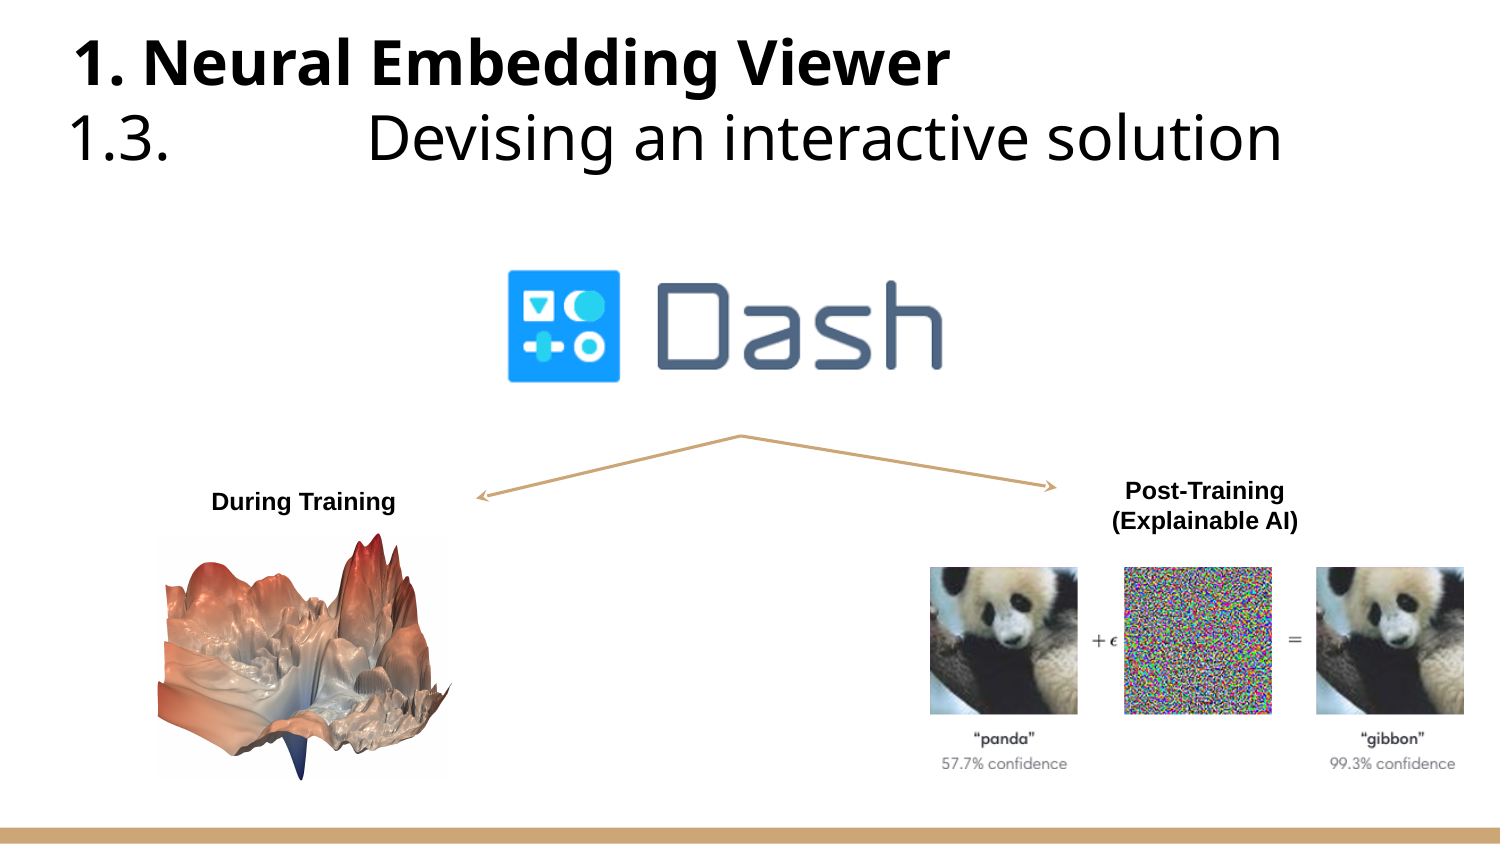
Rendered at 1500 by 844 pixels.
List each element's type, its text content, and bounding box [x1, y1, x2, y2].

text_box Post-Training (Explainable AI) [1056, 459, 1354, 517]
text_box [475, 435, 741, 499]
picture [155, 533, 453, 781]
title Neural Embedding Viewer 1.3. Devising an interactive solution [51, 51, 1449, 189]
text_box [740, 435, 1058, 489]
picture [477, 240, 975, 413]
text_box During Training [131, 470, 476, 527]
picture [930, 566, 1464, 769]
